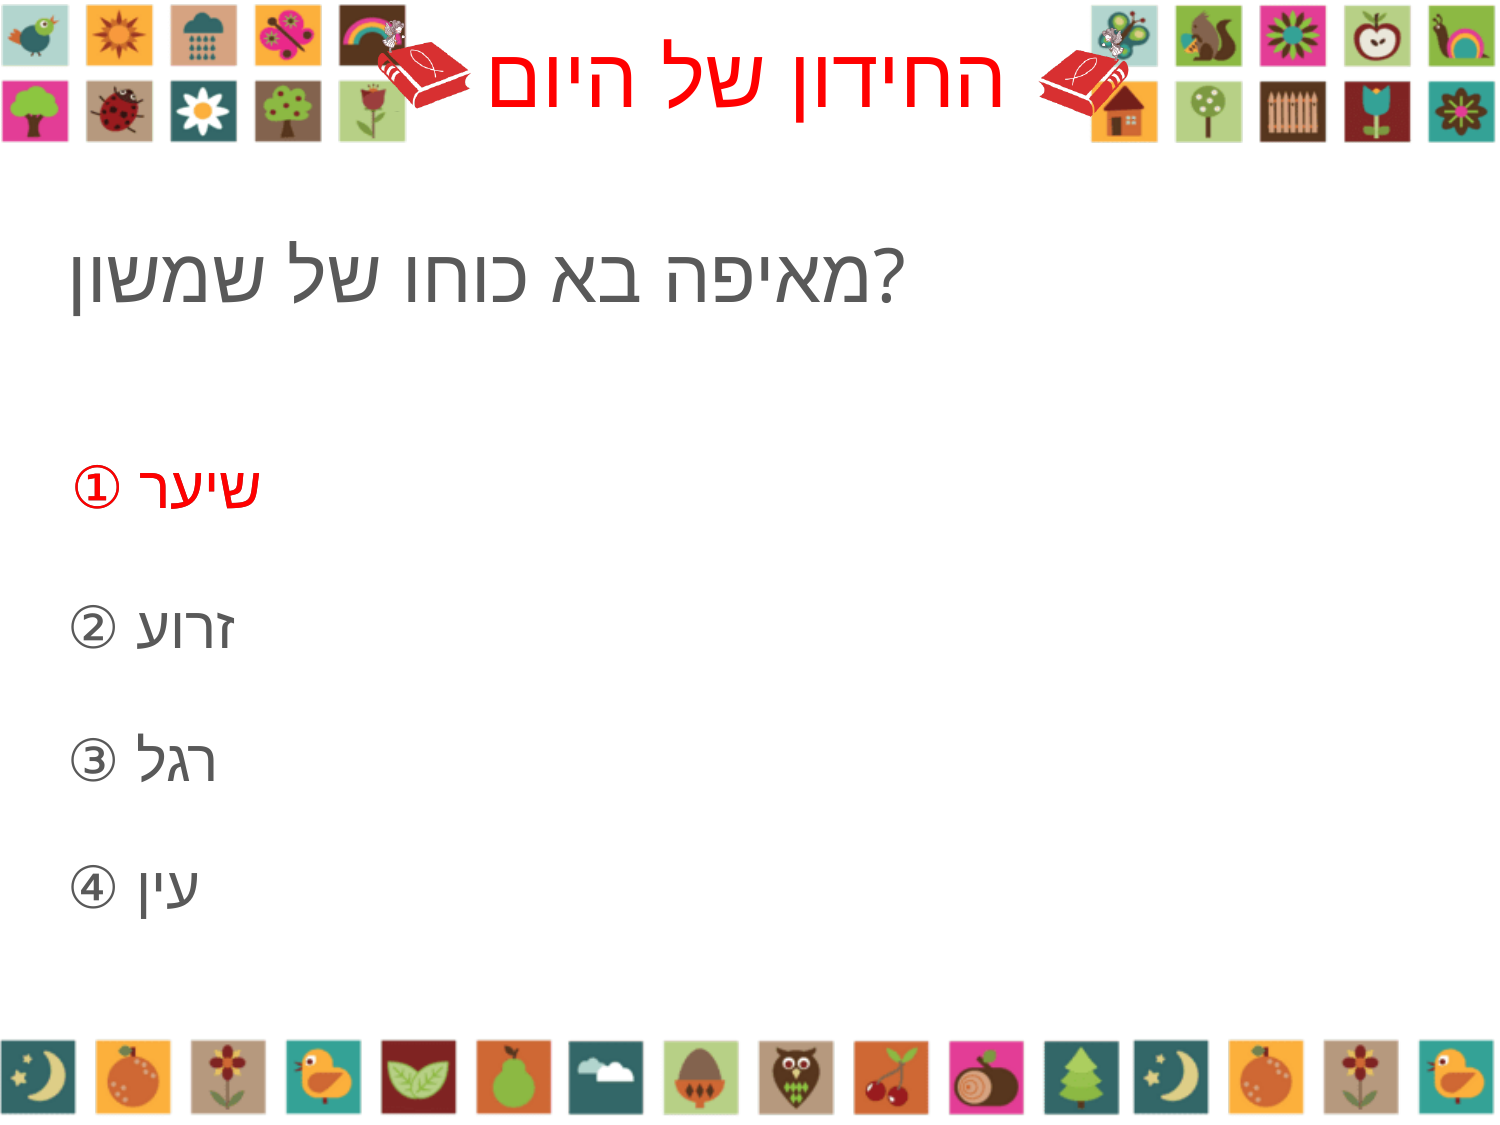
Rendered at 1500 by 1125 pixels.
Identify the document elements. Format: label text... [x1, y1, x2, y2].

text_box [0, 1028, 1500, 1118]
text_box מאיפה בא כוחו של שמשון? [53, 219, 1436, 325]
text_box ② זרוע [53, 582, 1436, 668]
text_box ④ עין [53, 842, 1483, 928]
picture [1007, 3, 1500, 150]
text_box ① שיער [56, 442, 1486, 528]
text_box ③ רגל [53, 716, 1483, 801]
text_box החידון של היום [425, 16, 1078, 131]
picture [0, 3, 503, 150]
